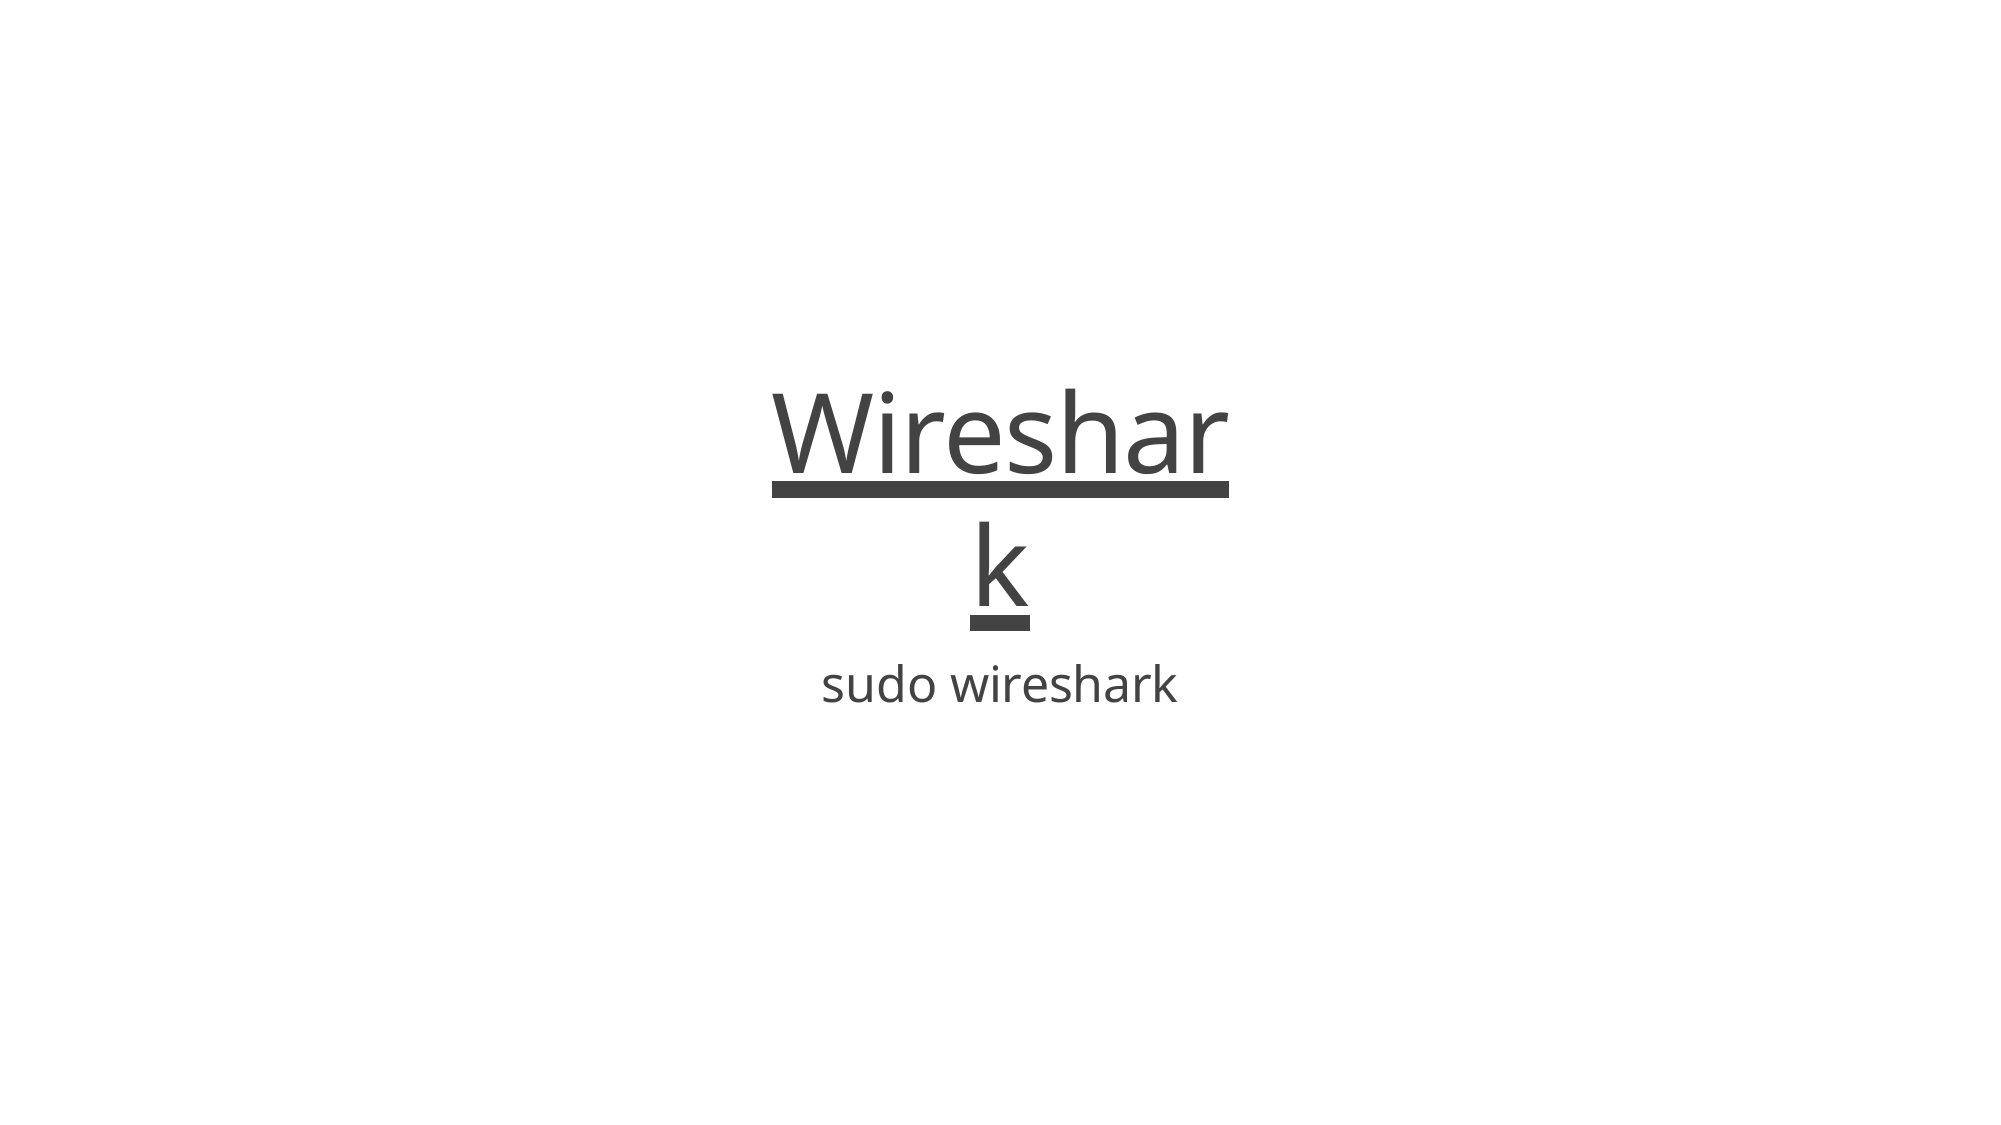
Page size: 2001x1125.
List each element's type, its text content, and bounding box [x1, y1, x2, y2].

title Wireshark sudo wireshark [753, 307, 1247, 713]
